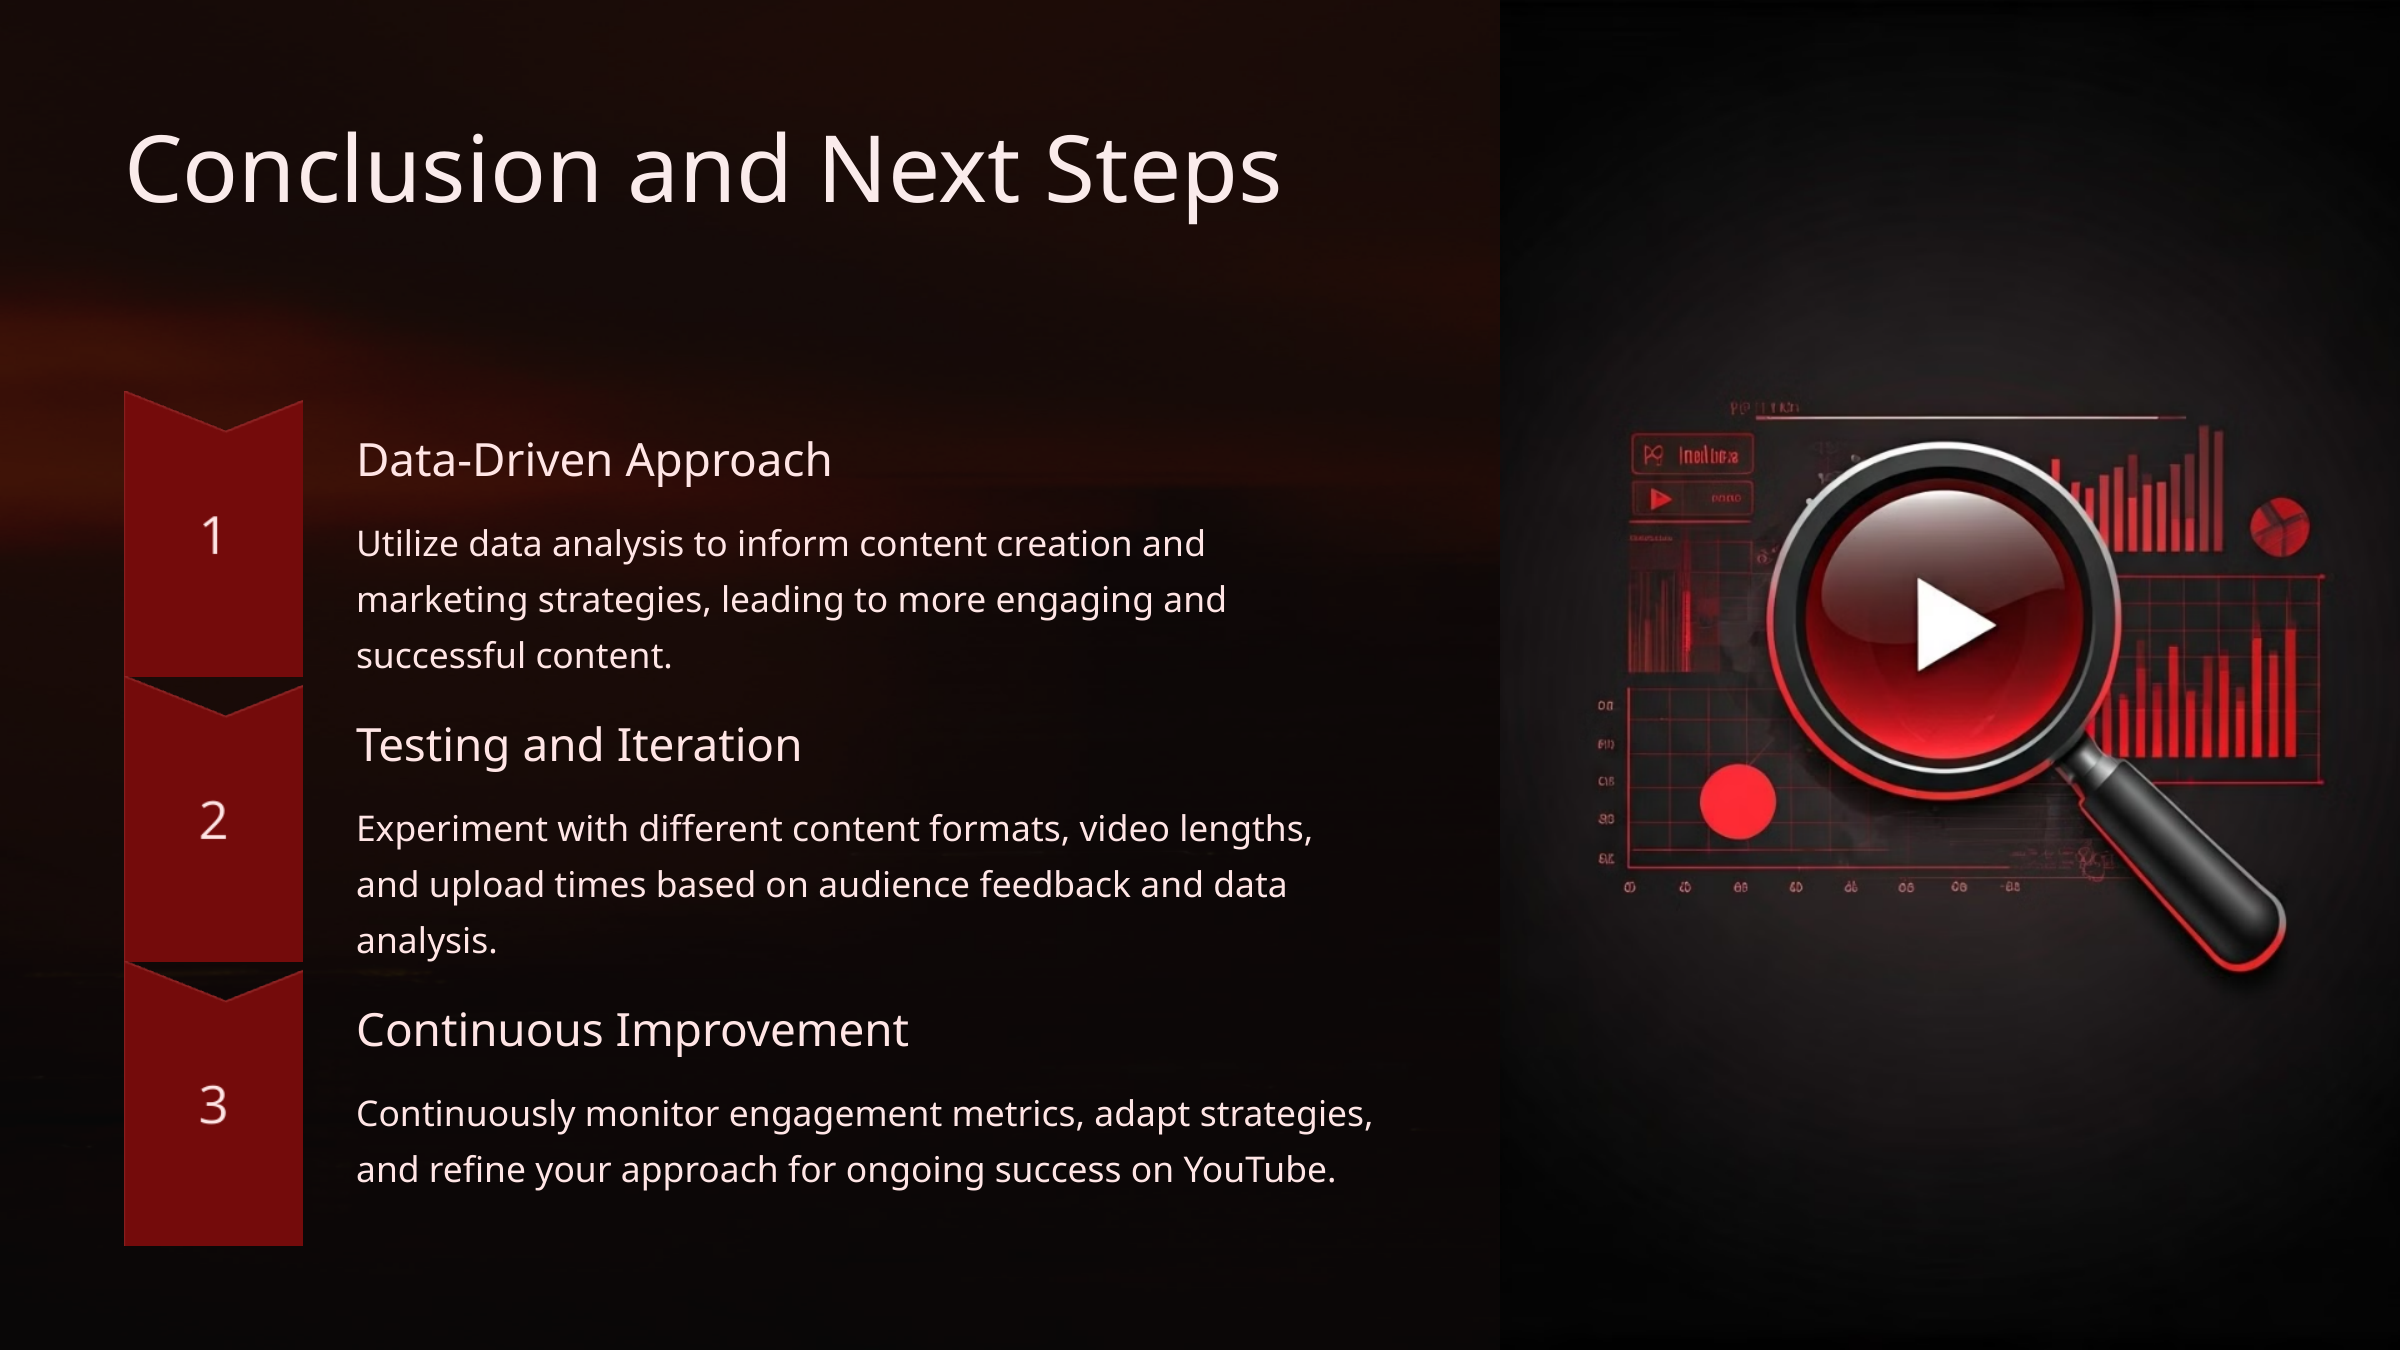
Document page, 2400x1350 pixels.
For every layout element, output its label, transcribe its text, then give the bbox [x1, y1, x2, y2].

text_box Experiment with different content formats, video lengths, and upload times based on audience feedback and data analysis. [356, 791, 1376, 906]
text_box Conclusion and Next Steps [124, 103, 1376, 339]
text_box Testing and Iteration [356, 711, 943, 771]
picture [1499, 0, 2400, 1350]
text_box Data-Driven Approach [356, 427, 979, 486]
picture [124, 391, 303, 1247]
text_box Continuously monitor engagement metrics, adapt strategies, and refine your approach for ongoing success on YouTube. [356, 1076, 1376, 1191]
text_box Utilize data analysis to inform content creation and marketing strategies, leading to more engaging and successful content. [356, 507, 1376, 621]
text_box Continuous Improvement [355, 996, 1064, 1056]
